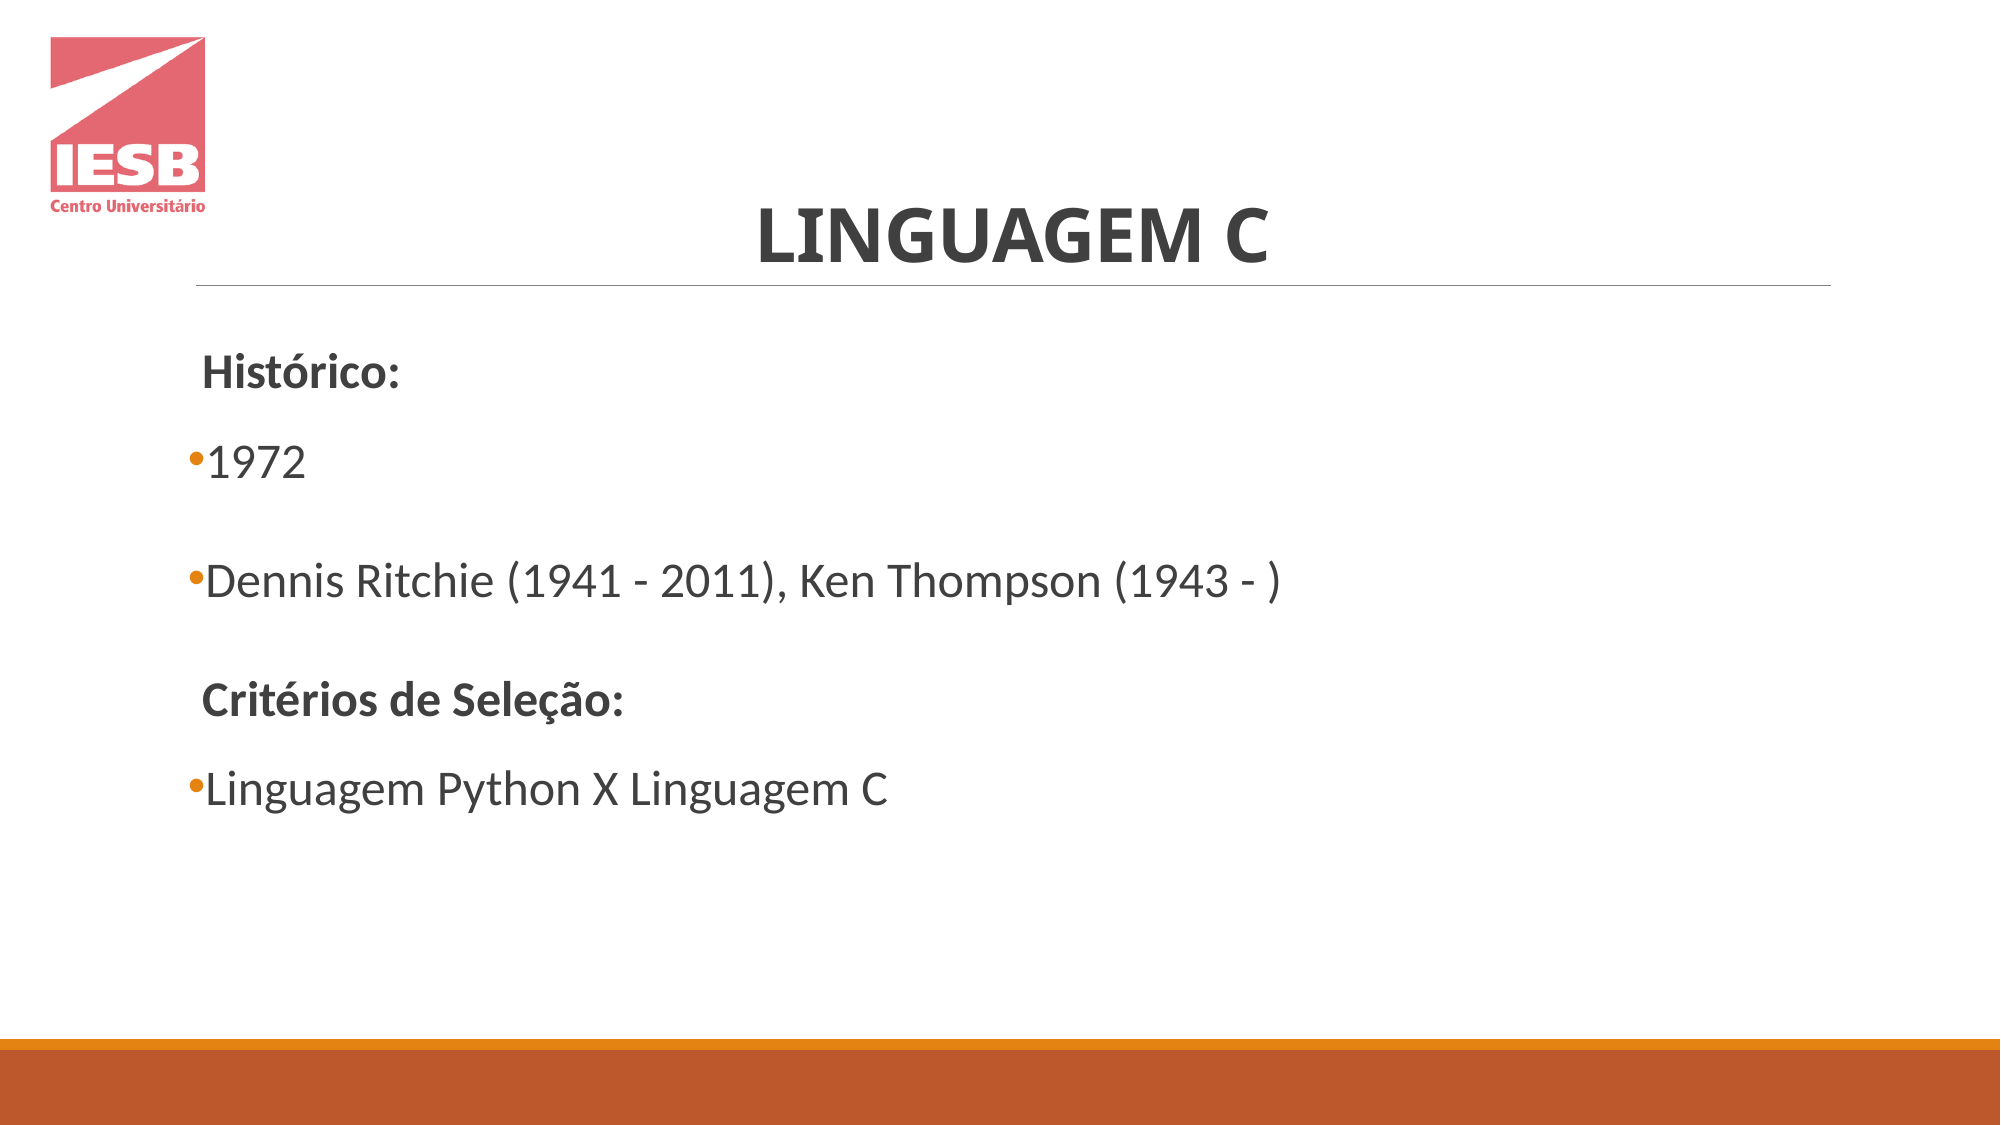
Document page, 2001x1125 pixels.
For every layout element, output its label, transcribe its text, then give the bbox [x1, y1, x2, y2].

title LINGUAGEM C [195, 47, 1830, 285]
picture [0, 0, 255, 253]
list Histórico: 1972 Dennis Ritchie (1941 - 2011), Ken Thompson (1943 - ) Critérios de Seleção: Linguagem Python X Linguagem C [187, 301, 1838, 962]
